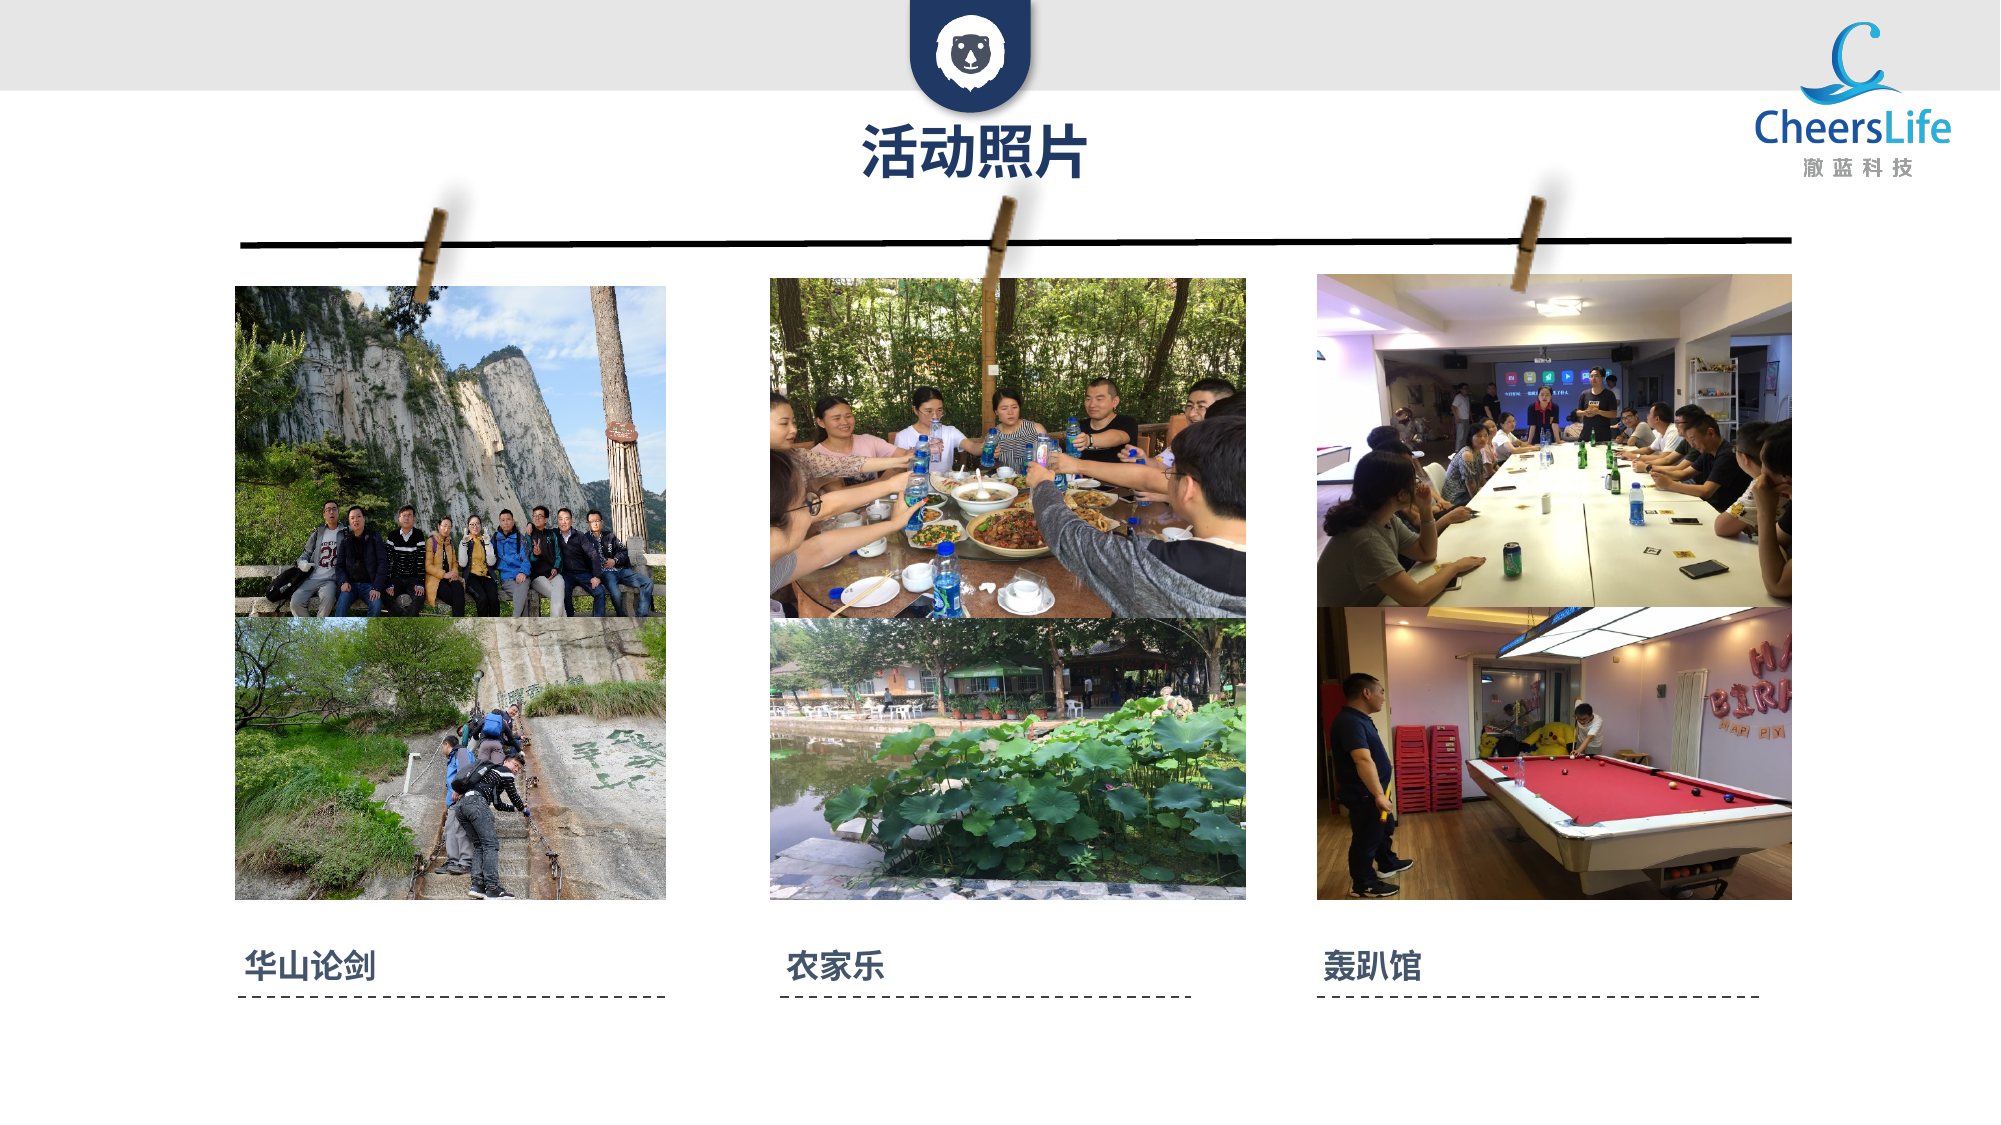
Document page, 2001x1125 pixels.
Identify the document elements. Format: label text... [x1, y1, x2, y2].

text_box [0, 0, 916, 92]
text_box 农家乐 [771, 937, 902, 993]
picture [1739, 22, 1983, 177]
picture [1317, 155, 1792, 900]
picture [235, 167, 666, 900]
text_box 华山论剑 [229, 937, 393, 993]
picture [936, 15, 1005, 92]
text_box [908, 0, 1032, 114]
picture [770, 155, 1246, 900]
text_box 活动照片 [845, 107, 1108, 193]
text_box 轰趴馆 [1308, 937, 1439, 993]
text_box [1032, 0, 2000, 92]
